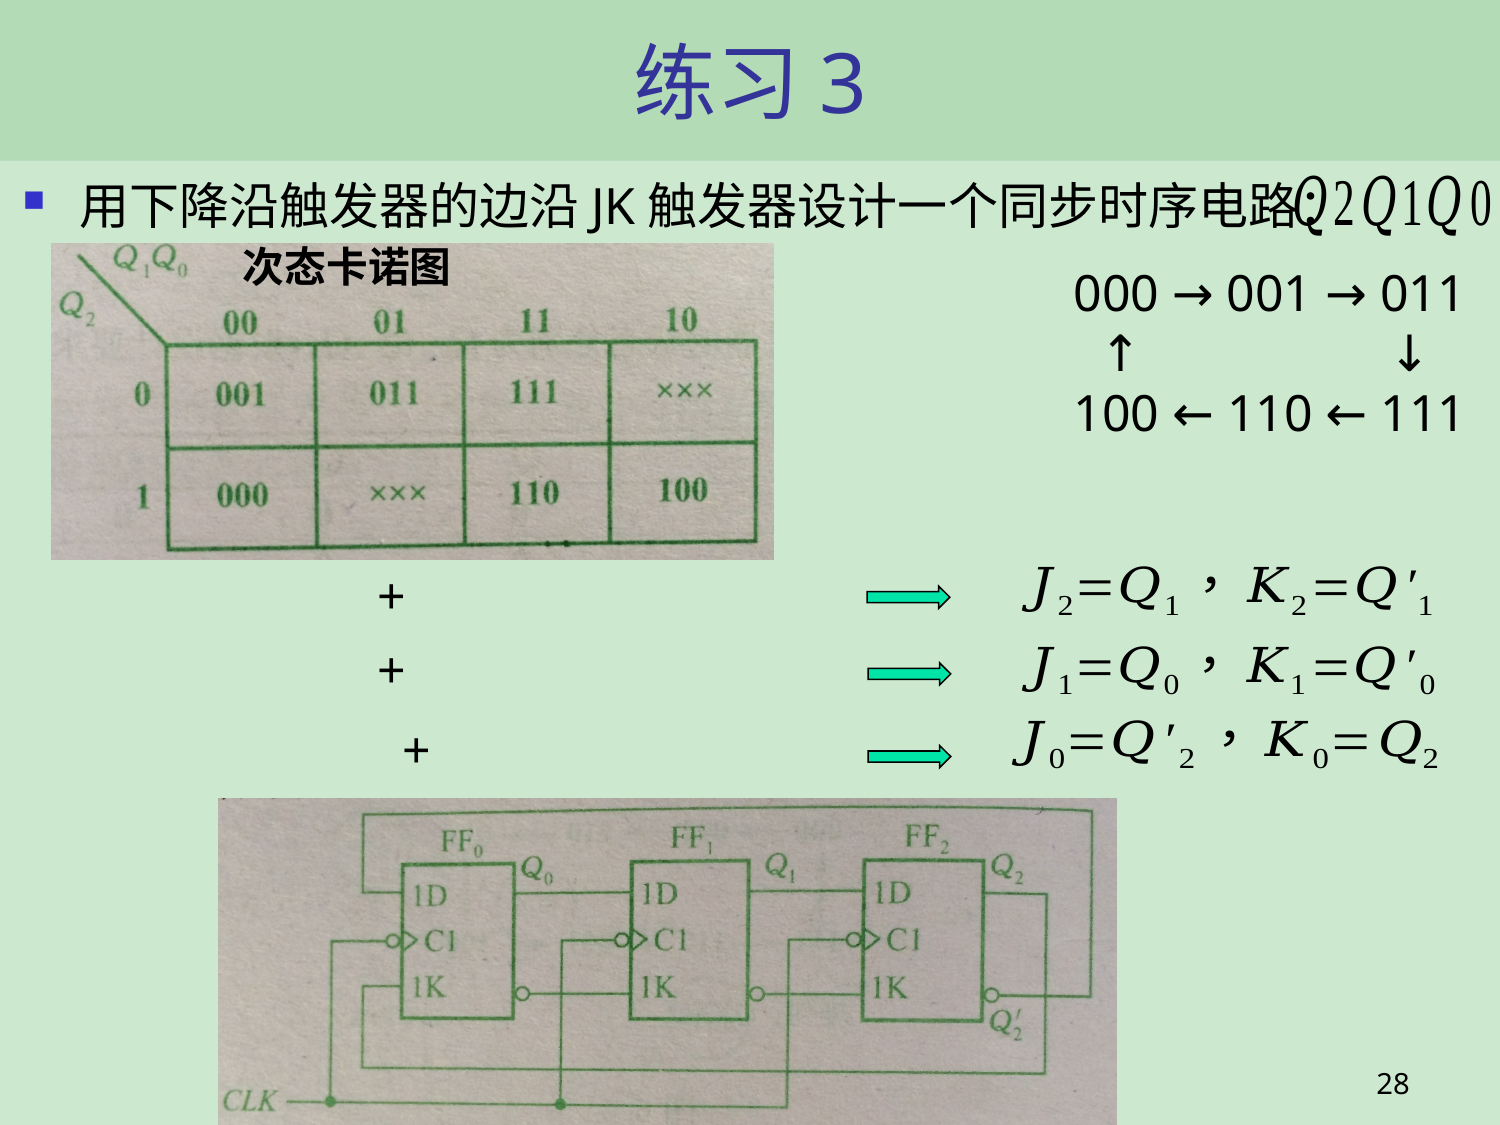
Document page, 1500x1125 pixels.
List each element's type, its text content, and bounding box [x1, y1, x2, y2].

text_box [17, 233, 1440, 1125]
list 用下降沿触发器的边沿JK触发器设计一个同步时序电路： [7, 166, 1491, 268]
text_box 000 → 001 → 011 ↑ ↓ 100 ← 110 ← 111 [1445, 254, 1481, 450]
title 练习3 [17, 11, 1483, 149]
